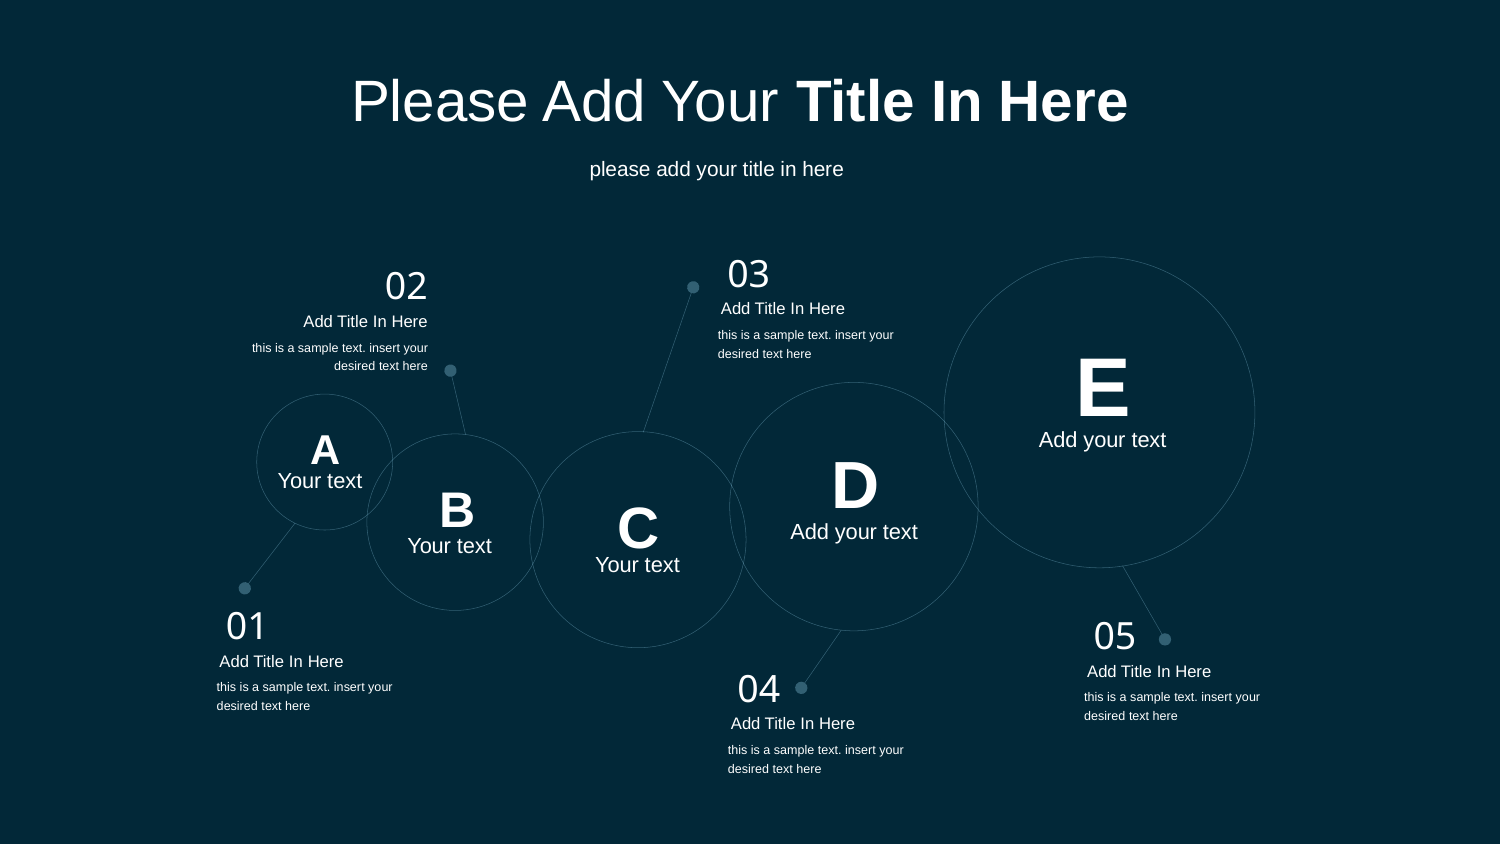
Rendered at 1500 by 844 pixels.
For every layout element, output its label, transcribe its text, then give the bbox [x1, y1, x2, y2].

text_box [642, 242, 948, 429]
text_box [729, 382, 979, 632]
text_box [1069, 565, 1314, 732]
text_box Please Add Your Title In Here [336, 55, 1144, 141]
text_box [201, 522, 447, 722]
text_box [529, 431, 747, 648]
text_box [712, 638, 958, 784]
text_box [256, 393, 393, 531]
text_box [943, 256, 1256, 569]
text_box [366, 433, 525, 611]
text_box please add your title in here [574, 147, 859, 188]
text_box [197, 254, 466, 435]
